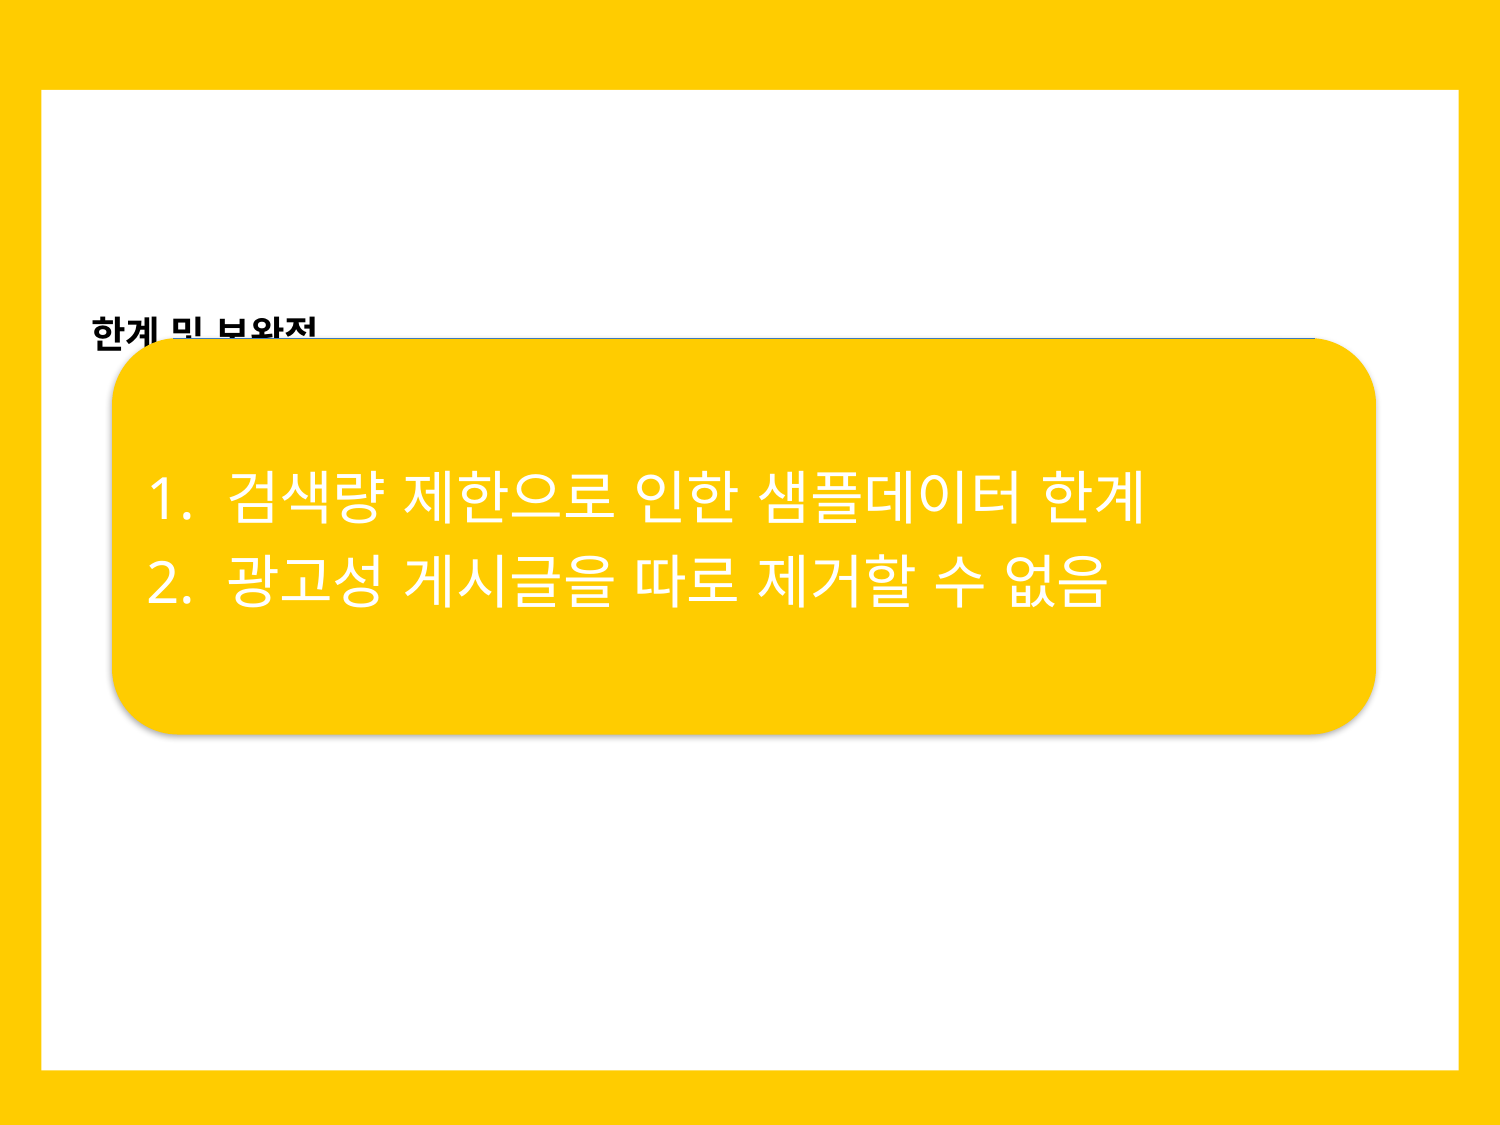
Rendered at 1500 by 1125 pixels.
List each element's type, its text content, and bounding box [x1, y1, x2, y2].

text_box [39, 88, 1461, 1072]
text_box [111, 337, 1377, 918]
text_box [141, 798, 1371, 1083]
text_box 한계 및 보완점 [76, 303, 1424, 679]
